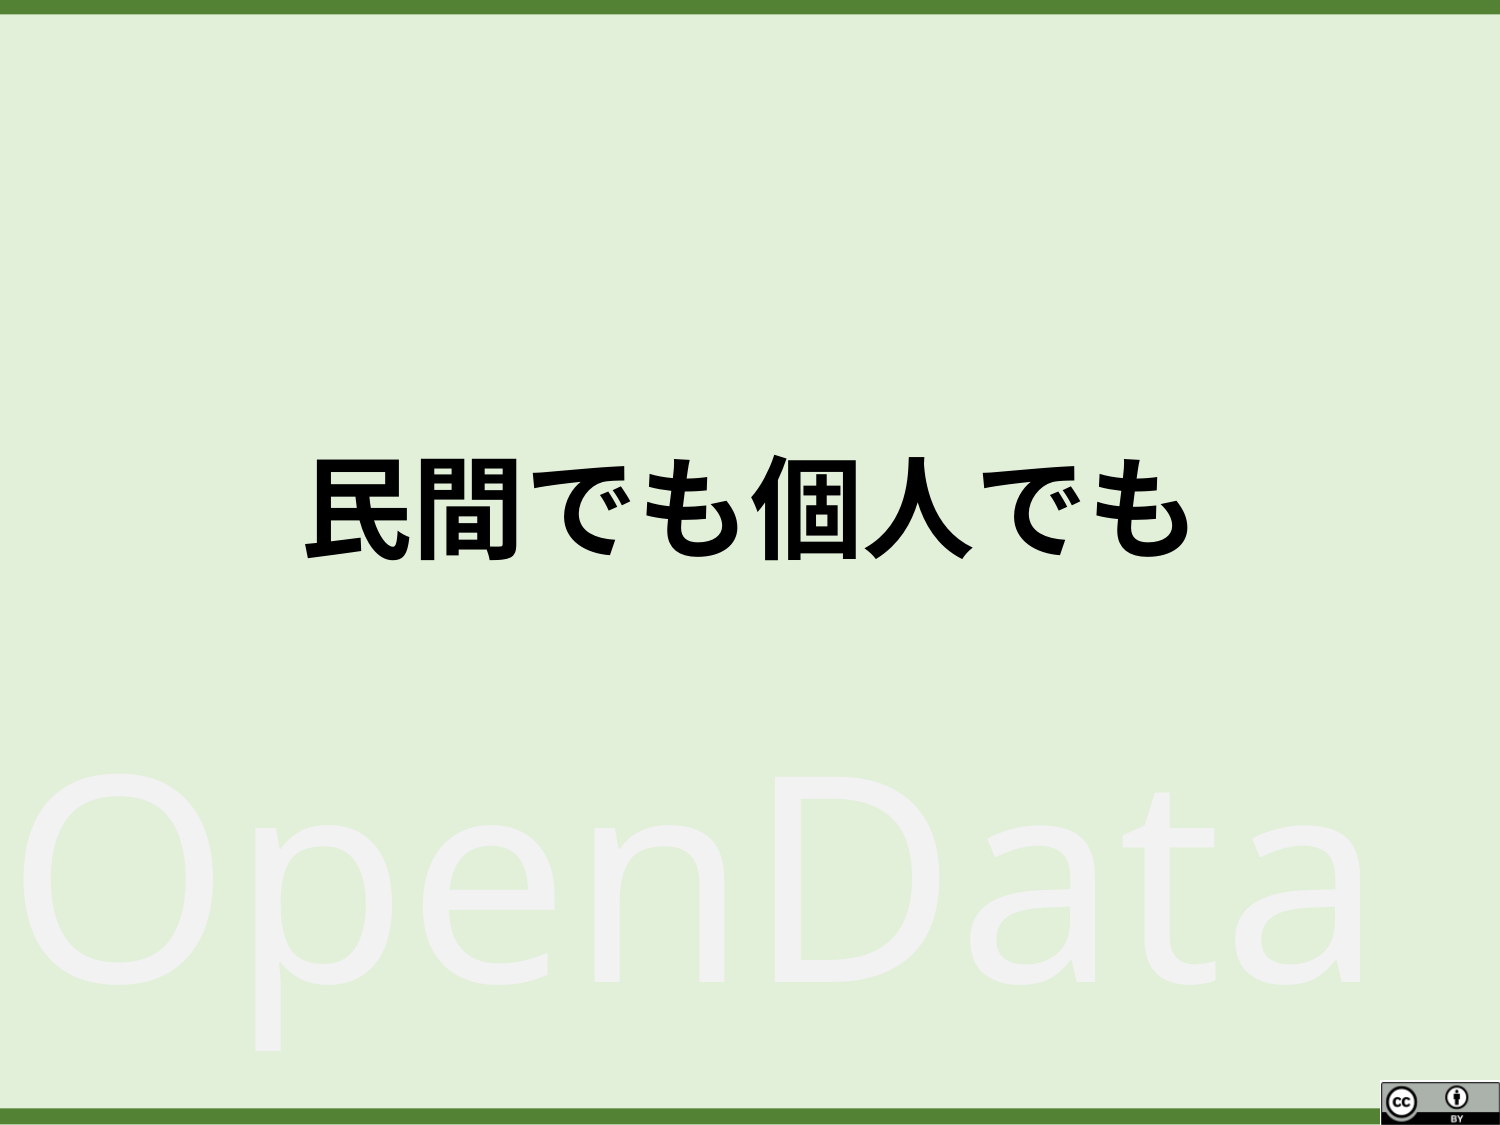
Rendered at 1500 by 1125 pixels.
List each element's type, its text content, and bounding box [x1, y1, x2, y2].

text_box 民間でも個人でも [29, 430, 1471, 581]
picture [1380, 1080, 1500, 1125]
